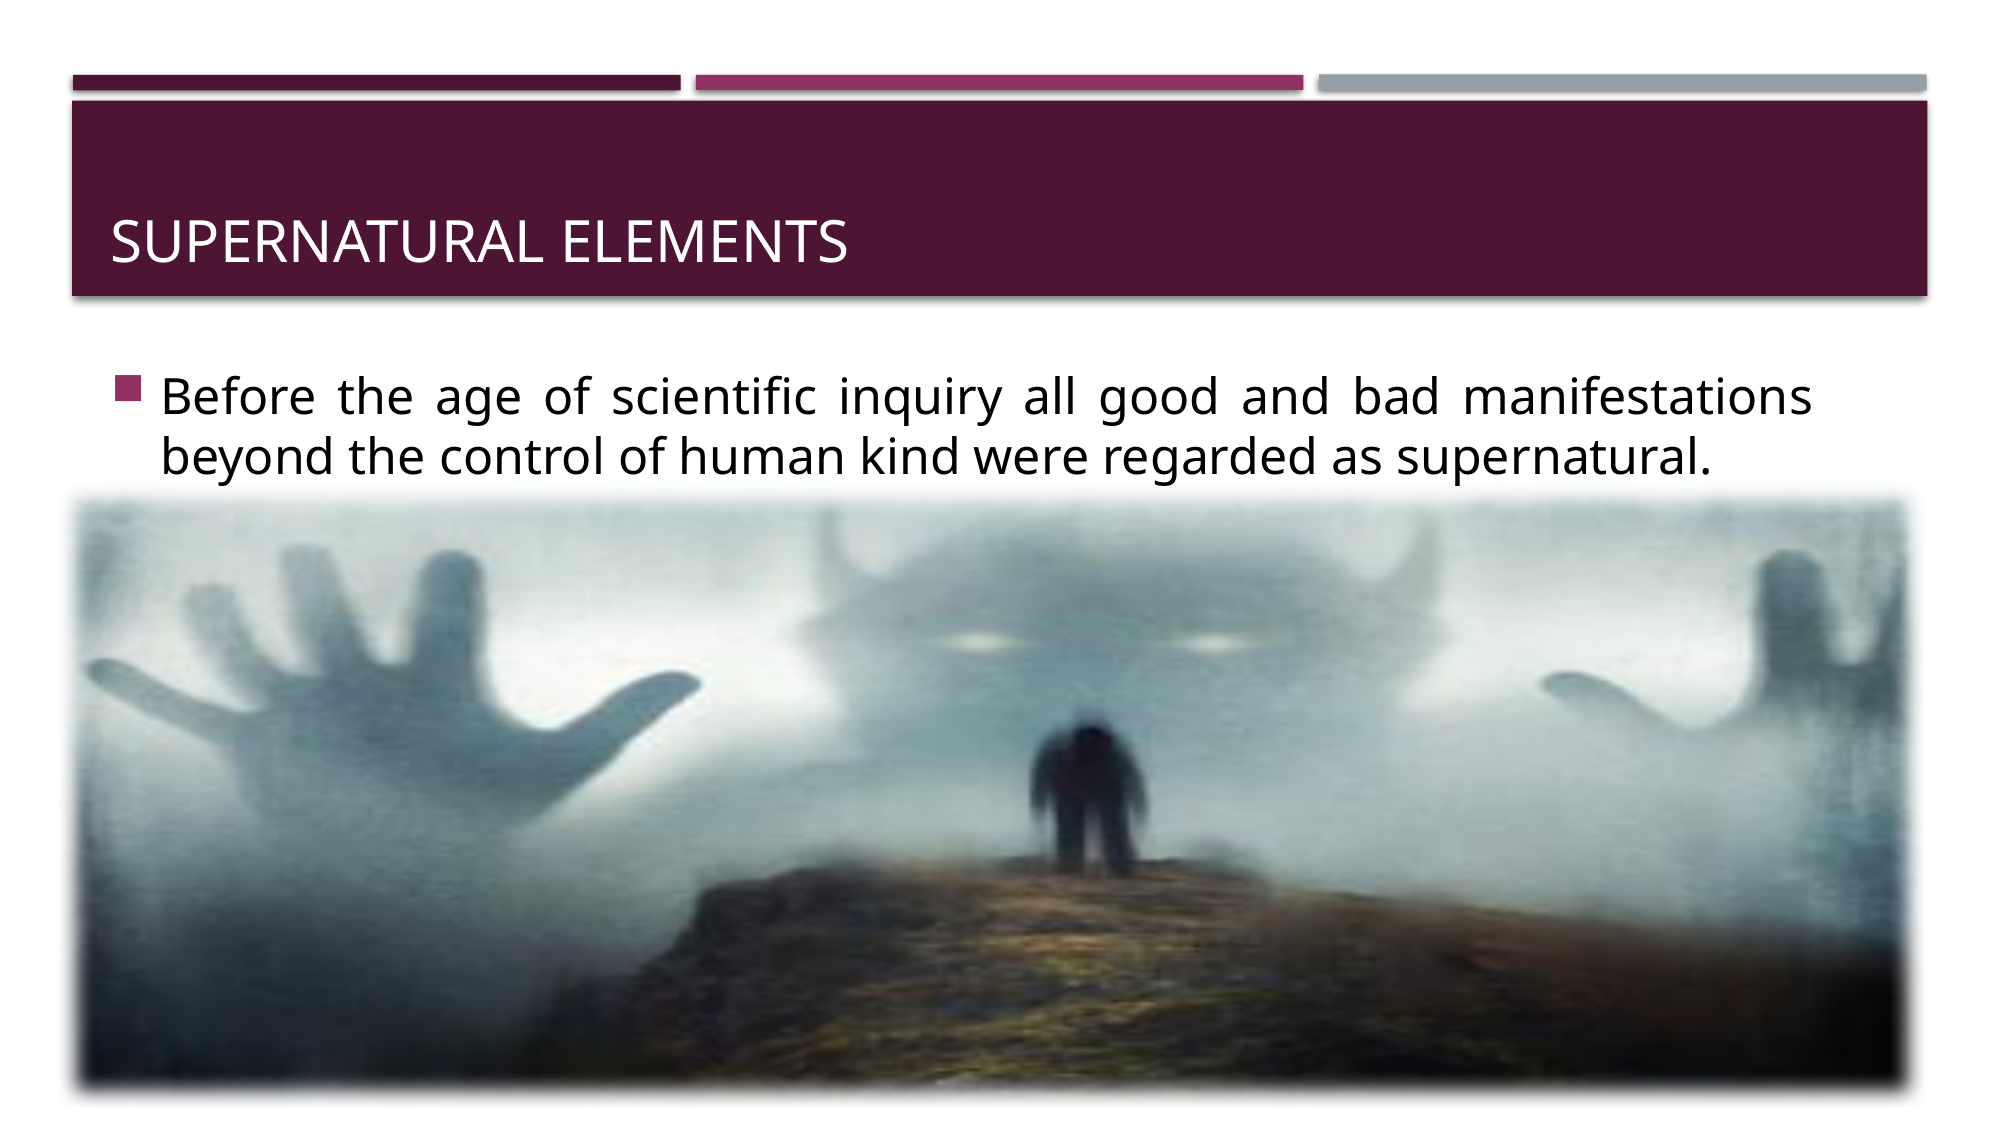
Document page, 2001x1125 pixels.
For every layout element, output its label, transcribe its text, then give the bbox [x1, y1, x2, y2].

title Supernatural Elements [95, 115, 1905, 282]
picture [58, 483, 1924, 1108]
list Before the age of scientific inquiry all good and bad manifestations beyond the control of human kind were regarded as supernatural. [95, 226, 1829, 480]
